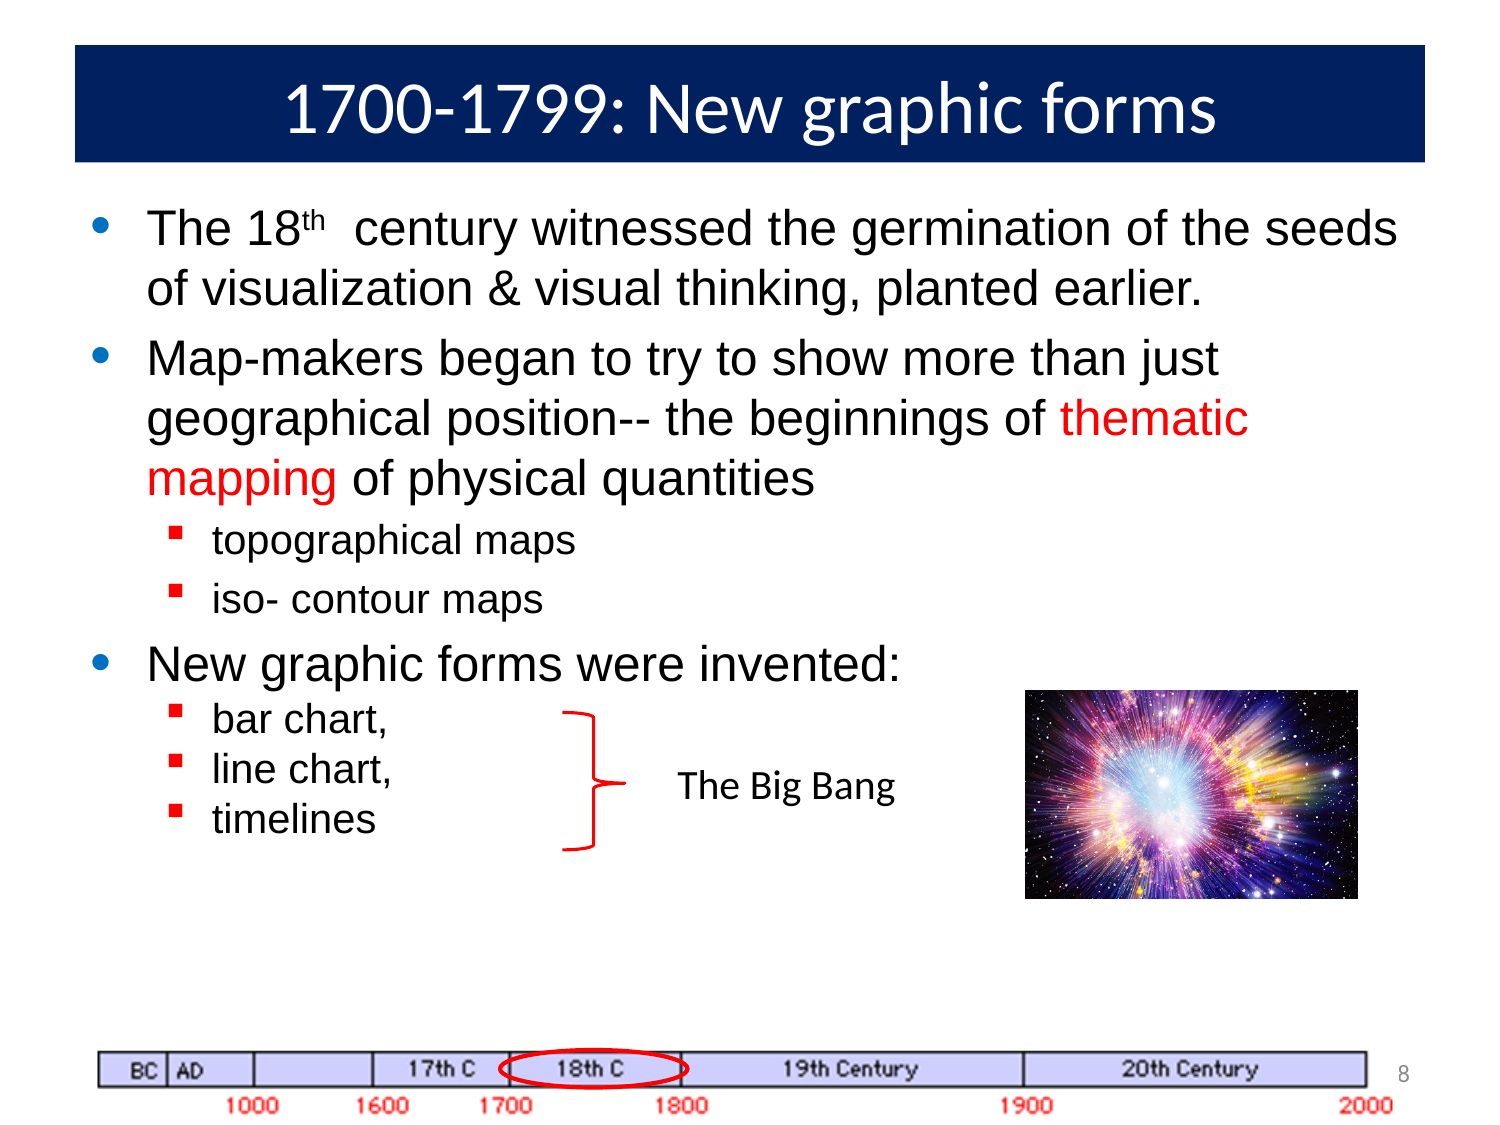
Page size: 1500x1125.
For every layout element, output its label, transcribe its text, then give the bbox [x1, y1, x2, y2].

slide_number 28 [1402, 1042, 1425, 1103]
picture [90, 1037, 1399, 1116]
text_box [562, 711, 626, 851]
text_box The Big Bang [662, 750, 938, 815]
picture [1024, 690, 1359, 899]
list The 18th century witnessed the germination of the seeds of visualization & visual thinking, planted earlier. Map-makers began to try to show more than just geographical position-- the beginnings of thematic mapping of physical quantities topographical maps iso- contour maps New graphic forms were invented: bar chart, line chart, timelines [75, 187, 1425, 1025]
title 1700-1799: New graphic forms [75, 45, 1425, 163]
